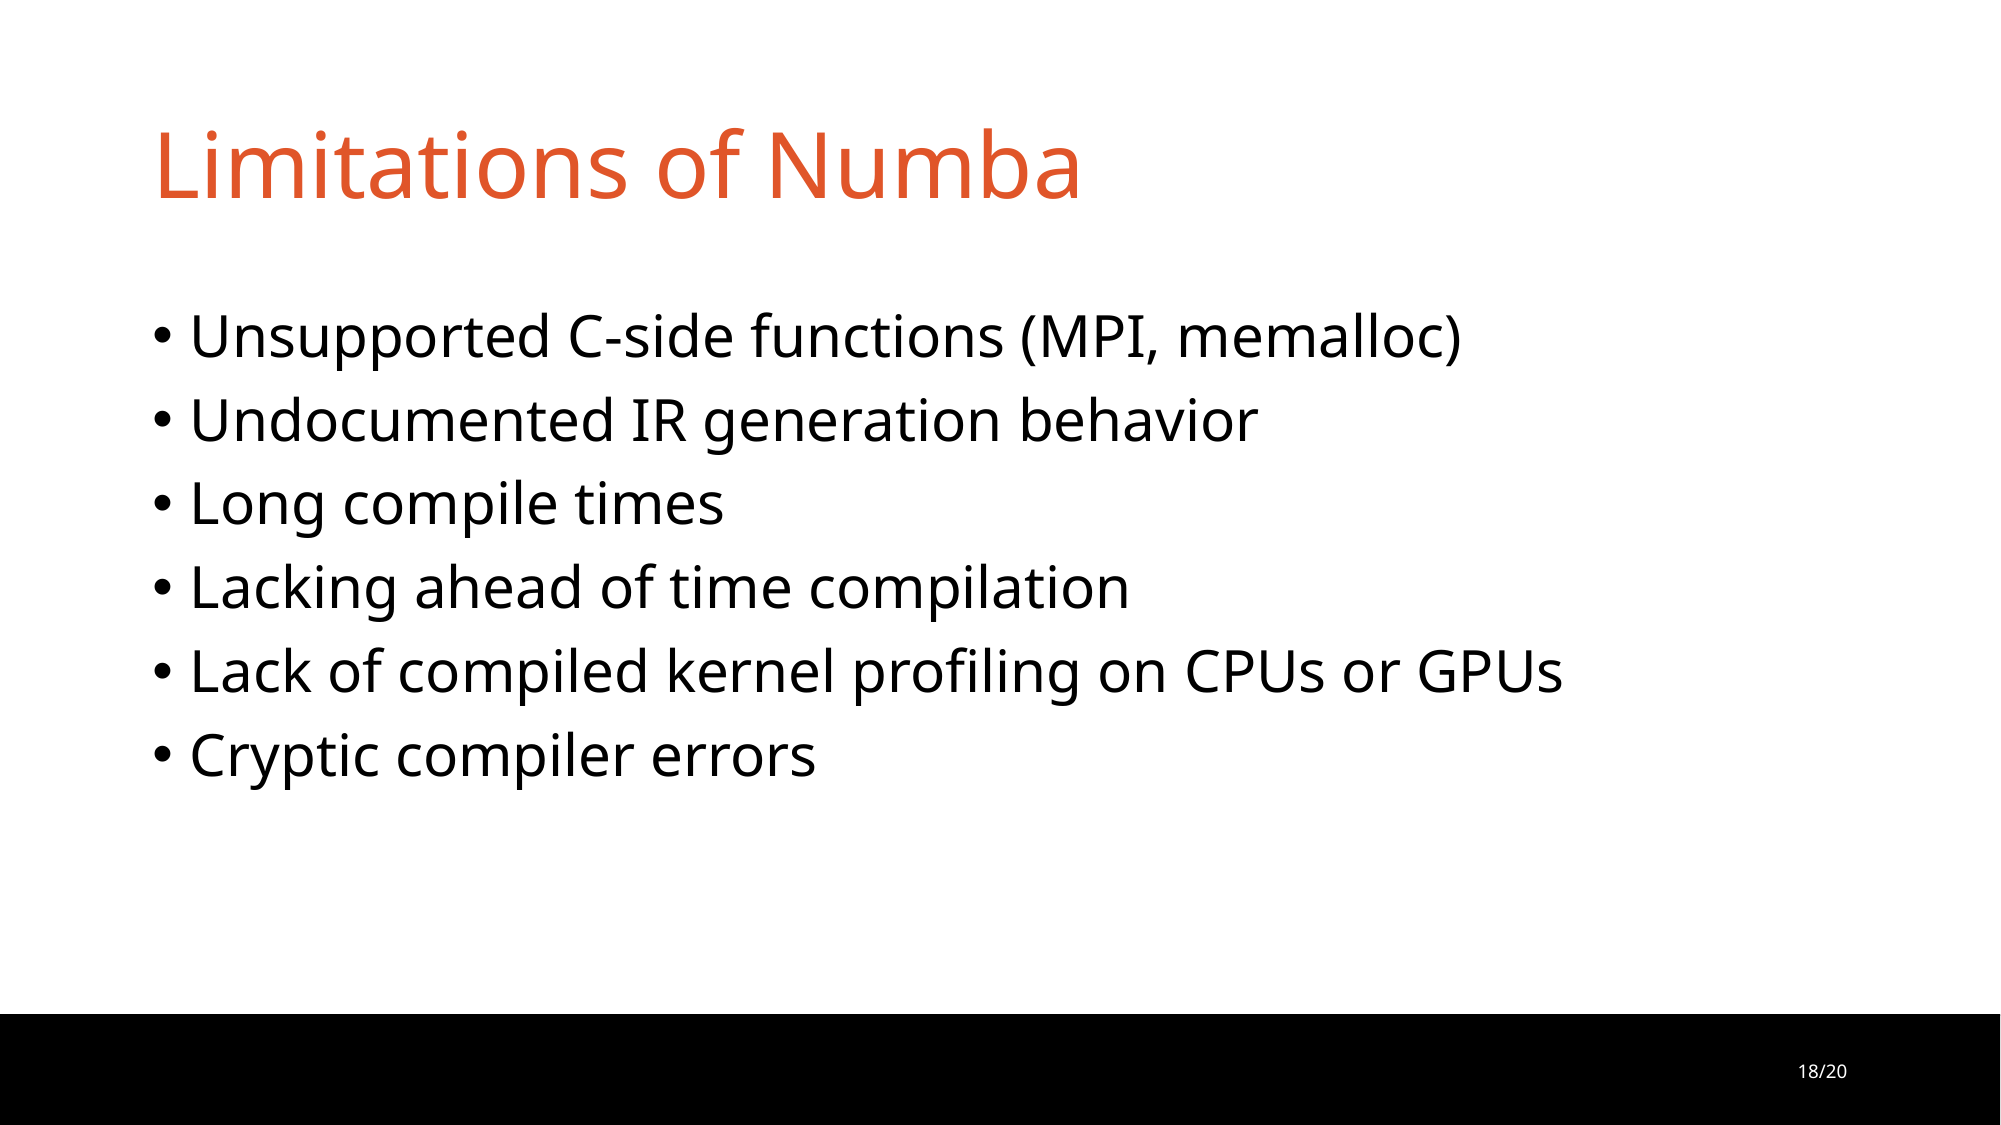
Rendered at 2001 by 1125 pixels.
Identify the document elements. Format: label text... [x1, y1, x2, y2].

title Limitations of Numba [137, 59, 1709, 278]
list Unsupported C-side functions (MPI, memalloc) Undocumented IR generation behavior Long compile times Lacking ahead of time compilation Lack of compiled kernel profiling on CPUs or GPUs Cryptic compiler errors [137, 299, 1863, 1014]
slide_number 18 [1412, 1042, 1863, 1103]
